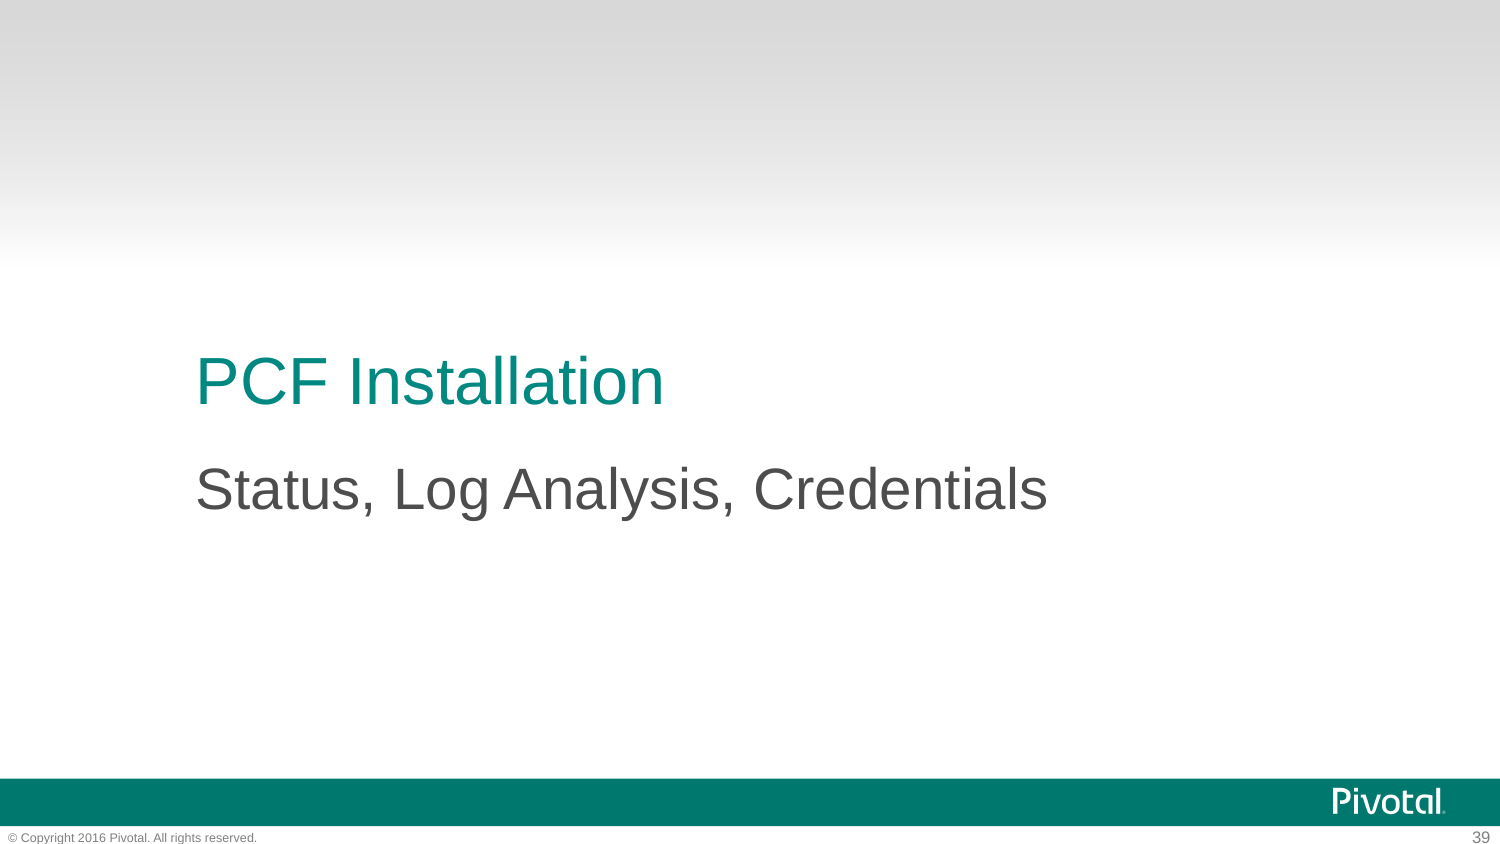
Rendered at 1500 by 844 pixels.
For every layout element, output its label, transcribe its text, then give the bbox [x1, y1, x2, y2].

subtitle Status, Log Analysis, Credentials [195, 451, 1188, 686]
picture [1327, 779, 1450, 820]
title PCF Installation [195, 345, 1188, 419]
